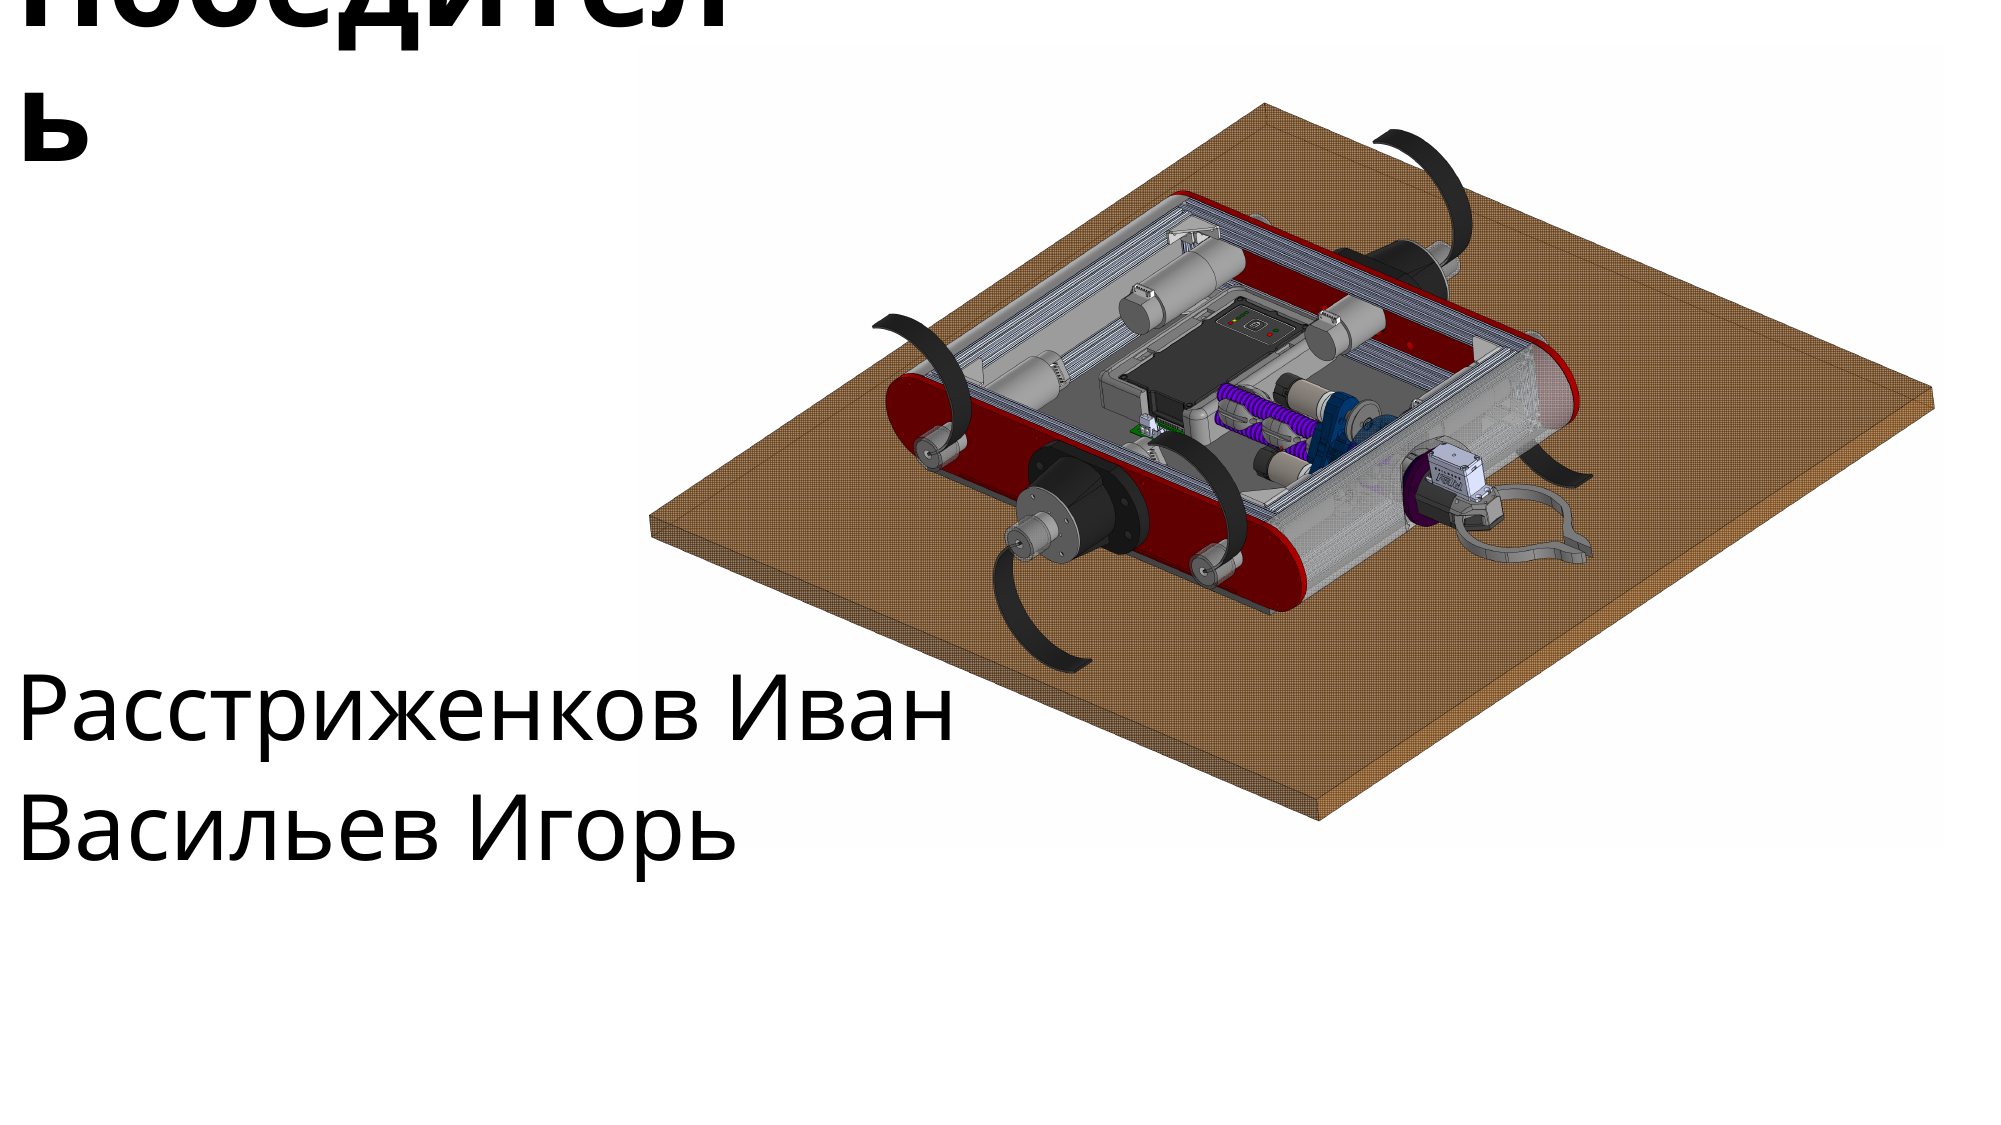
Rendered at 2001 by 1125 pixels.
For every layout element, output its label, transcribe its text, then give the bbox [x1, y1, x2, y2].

subtitle Расстриженков Иван Васильев Игорь [0, 653, 1500, 926]
picture [638, 45, 1943, 847]
title Победитель [0, 0, 750, 196]
